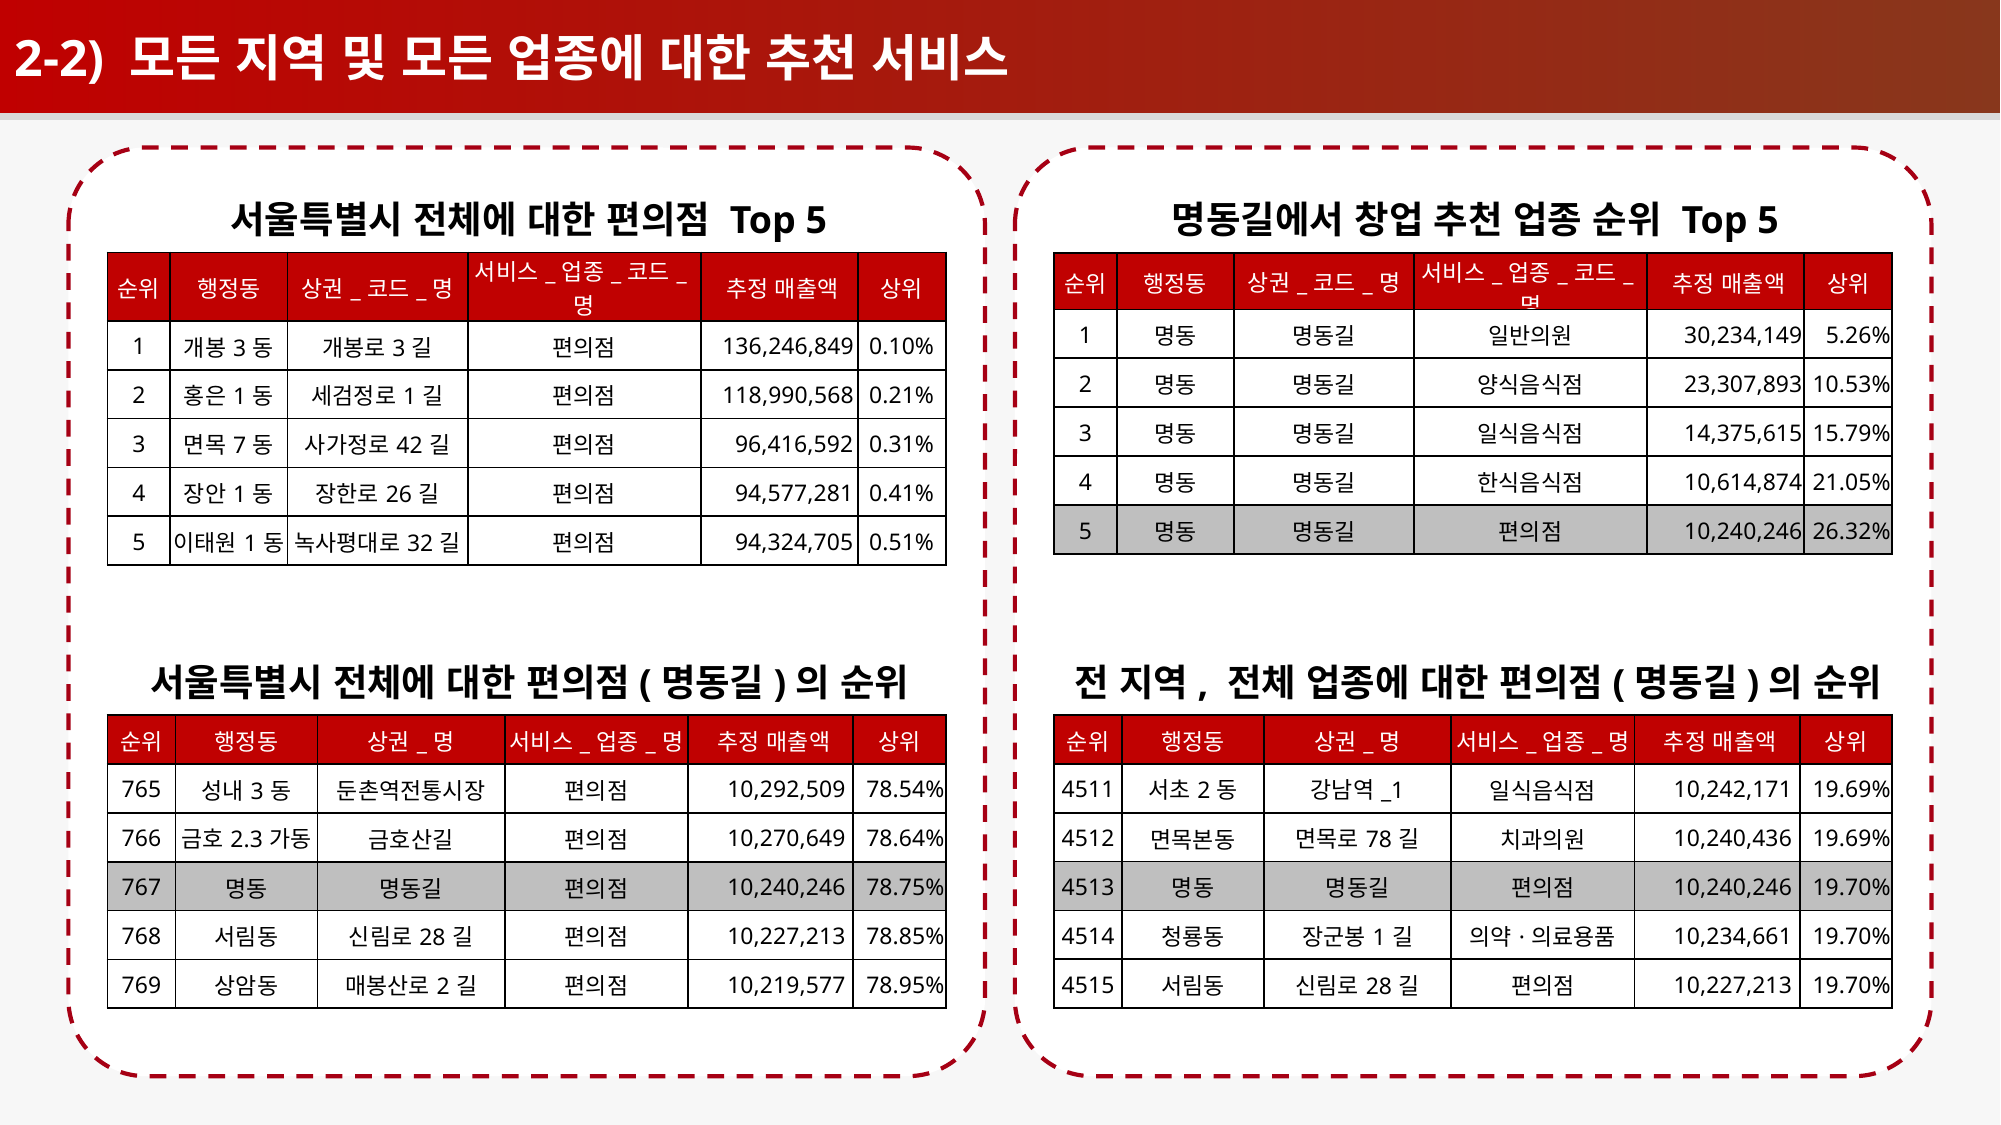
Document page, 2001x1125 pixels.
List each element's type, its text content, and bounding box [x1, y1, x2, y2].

text_box 서울특별시 전체에 대한 편의점(명동길)의 순위 [135, 651, 925, 712]
table_cell 명동 [1123, 862, 1263, 910]
table_cell 편의점 [506, 863, 687, 910]
table_cell 편의점 [1452, 960, 1634, 1007]
table_cell 의약·의료용품 [1452, 911, 1634, 958]
table_cell 세검정로1길 [288, 371, 467, 418]
table_cell 사가정로42길 [288, 419, 467, 467]
table_cell 면목본동 [1123, 814, 1263, 861]
table_cell 편의점 [469, 371, 700, 418]
table_cell 766 [108, 814, 175, 861]
table_cell 5.26% [1805, 310, 1891, 357]
table_cell 일반의원 [1415, 310, 1646, 357]
table_cell 명동길 [1235, 506, 1413, 553]
table_cell 명동길 [318, 863, 504, 910]
table_header 상위 [1801, 716, 1891, 763]
table_cell 편의점 [469, 322, 700, 369]
table_cell 강남역_1 [1265, 765, 1450, 812]
text_box [67, 146, 987, 1078]
table_cell 10,227,213 [1635, 960, 1799, 1007]
table_header 행정동 [1123, 716, 1263, 763]
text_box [0, 0, 2000, 117]
table_cell 78.54% [854, 765, 945, 812]
table_cell 10,240,436 [1635, 814, 1799, 861]
table_cell 명동길 [1235, 310, 1413, 357]
table_cell 홍은1동 [171, 371, 287, 418]
table_cell 10,240,246 [1648, 506, 1803, 553]
table_cell 21.05% [1805, 457, 1891, 504]
table_cell 금호산길 [318, 814, 504, 861]
table_cell 명동 [176, 863, 317, 910]
table_cell 일식음식점 [1415, 408, 1646, 455]
table_header 상권_코드_명 [1235, 254, 1413, 309]
table_cell 2 [1055, 359, 1116, 406]
table_cell 78.75% [854, 863, 945, 910]
table_cell 상암동 [176, 960, 317, 1007]
table_cell 둔촌역전통시장 [318, 765, 504, 812]
table_cell 1 [108, 322, 169, 369]
table_cell 1 [1055, 310, 1116, 357]
table_cell 4511 [1055, 765, 1121, 812]
table_cell 0.10% [859, 322, 945, 369]
table_cell 명동길 [1265, 862, 1450, 910]
table_header 서비스_업종_코드_명 [1415, 254, 1646, 309]
table_header 행정동 [171, 253, 287, 320]
table_cell 4 [108, 468, 169, 515]
table_cell 769 [108, 960, 175, 1007]
table_header 서비스_업종_명 [1452, 716, 1634, 763]
table_header 추정 매출액 [689, 716, 852, 763]
table_cell 78.95% [854, 960, 945, 1007]
table_cell 장안1동 [171, 468, 287, 515]
table_cell 면목로78길 [1265, 814, 1450, 861]
table_cell 0.21% [859, 371, 945, 418]
table_cell 30,234,149 [1648, 310, 1803, 357]
table_cell 10,219,577 [689, 960, 852, 1007]
table_cell 편의점 [469, 468, 700, 515]
table_cell 10,227,213 [689, 911, 852, 959]
table_cell 편의점 [506, 911, 687, 959]
table_cell 서초2동 [1123, 765, 1263, 812]
table_cell 10,270,649 [689, 814, 852, 861]
table_cell 0.41% [859, 468, 945, 515]
table_header 추정 매출액 [1648, 254, 1803, 309]
table_cell 한식음식점 [1415, 457, 1646, 504]
table_cell 명동 [1118, 359, 1233, 406]
table_cell 23,307,893 [1648, 359, 1803, 406]
table_cell 편의점 [469, 419, 700, 467]
table_cell 94,577,281 [702, 468, 857, 515]
text_box 전 지역, 전체 업종에 대한 편의점(명동길)의 순위 [1059, 651, 1898, 712]
table_cell 94,324,705 [702, 517, 857, 564]
table_cell 78.85% [854, 911, 945, 959]
table_cell 편의점 [469, 517, 700, 564]
table_cell 편의점 [506, 814, 687, 861]
table_cell 금호2.3가동 [176, 814, 317, 861]
table_cell 4515 [1055, 960, 1121, 1007]
table_cell 15.79% [1805, 408, 1891, 455]
text_box 명동길에서 창업 추천 업종 순위 Top 5 [1156, 188, 1794, 249]
table_cell 개봉3동 [171, 322, 287, 369]
text_box [1013, 146, 1933, 1078]
table_header 상위 [1805, 254, 1891, 309]
table_header 상권_명 [1265, 716, 1450, 763]
table_cell 장군봉1길 [1265, 911, 1450, 958]
table_cell 10,240,246 [689, 863, 852, 910]
table_header 상위 [859, 253, 945, 320]
table_cell 10,242,171 [1635, 765, 1799, 812]
table_cell 개봉로3길 [288, 322, 467, 369]
table_cell 0.51% [859, 517, 945, 564]
table_cell 26.32% [1805, 506, 1891, 553]
table_cell 청룡동 [1123, 911, 1263, 958]
table_cell 서림동 [176, 911, 317, 959]
text_box 서울특별시 전체에 대한 편의점 Top 5 [215, 188, 843, 249]
table_cell 14,375,615 [1648, 408, 1803, 455]
table_cell 19.70% [1801, 911, 1891, 958]
table_header 추정 매출액 [702, 253, 857, 320]
table_cell 편의점 [506, 960, 687, 1007]
table_cell 19.69% [1801, 765, 1891, 812]
table_cell 4514 [1055, 911, 1121, 958]
table_cell 양식음식점 [1415, 359, 1646, 406]
table_header 순위 [1055, 716, 1121, 763]
table_cell 신림로28길 [1265, 960, 1450, 1007]
table_cell 4512 [1055, 814, 1121, 861]
table_cell 136,246,849 [702, 322, 857, 369]
table_cell 3 [108, 419, 169, 467]
table_cell 19.69% [1801, 814, 1891, 861]
table_cell 명동길 [1235, 359, 1413, 406]
table_header 행정동 [1118, 254, 1233, 309]
table_header 순위 [108, 253, 169, 320]
table_cell 3 [1055, 408, 1116, 455]
table_cell 10,614,874 [1648, 457, 1803, 504]
table_cell 10,240,246 [1635, 862, 1799, 910]
table_cell 5 [1055, 506, 1116, 553]
table_header 순위 [108, 716, 175, 763]
table_cell 118,990,568 [702, 371, 857, 418]
table_header 서비스_업종_코드_명 [469, 253, 700, 320]
table_cell 2 [108, 371, 169, 418]
table_cell 편의점 [1452, 862, 1634, 910]
table_cell 치과의원 [1452, 814, 1634, 861]
table_cell 19.70% [1801, 960, 1891, 1007]
table_cell 명동 [1118, 408, 1233, 455]
table_header 상권_명 [318, 716, 504, 763]
table_cell 0.31% [859, 419, 945, 467]
table_header 서비스_업종_명 [506, 716, 687, 763]
table_cell 10,234,661 [1635, 911, 1799, 958]
table_header 추정 매출액 [1635, 716, 1799, 763]
table_cell 78.64% [854, 814, 945, 861]
table_cell 96,416,592 [702, 419, 857, 467]
table_cell 일식음식점 [1452, 765, 1634, 812]
table_cell 면목7동 [171, 419, 287, 467]
table_header 순위 [1055, 254, 1116, 309]
table_cell 편의점 [506, 765, 687, 812]
table_cell 767 [108, 863, 175, 910]
table_cell 19.70% [1801, 862, 1891, 910]
table_cell 장한로26길 [288, 468, 467, 515]
table_cell 편의점 [1415, 506, 1646, 553]
table_header 상위 [854, 716, 945, 763]
table_cell 성내3동 [176, 765, 317, 812]
table_cell 명동 [1118, 310, 1233, 357]
table_cell 명동 [1118, 457, 1233, 504]
table_cell 10,292,509 [689, 765, 852, 812]
table_cell 서림동 [1123, 960, 1263, 1007]
table_cell 매봉산로2길 [318, 960, 504, 1007]
table_header 행정동 [176, 716, 317, 763]
table_cell 5 [108, 517, 169, 564]
table_header 상권_코드_명 [288, 253, 467, 320]
table_cell 765 [108, 765, 175, 812]
table_cell 768 [108, 911, 175, 959]
table_cell 녹사평대로32길 [288, 517, 467, 564]
table_cell 4 [1055, 457, 1116, 504]
table_cell 명동 [1118, 506, 1233, 553]
table_cell 신림로28길 [318, 911, 504, 959]
table_cell 4513 [1055, 862, 1121, 910]
table_cell 명동길 [1235, 457, 1413, 504]
table_cell 10.53% [1805, 359, 1891, 406]
table_cell 명동길 [1235, 408, 1413, 455]
table_cell 이태원1동 [171, 517, 287, 564]
